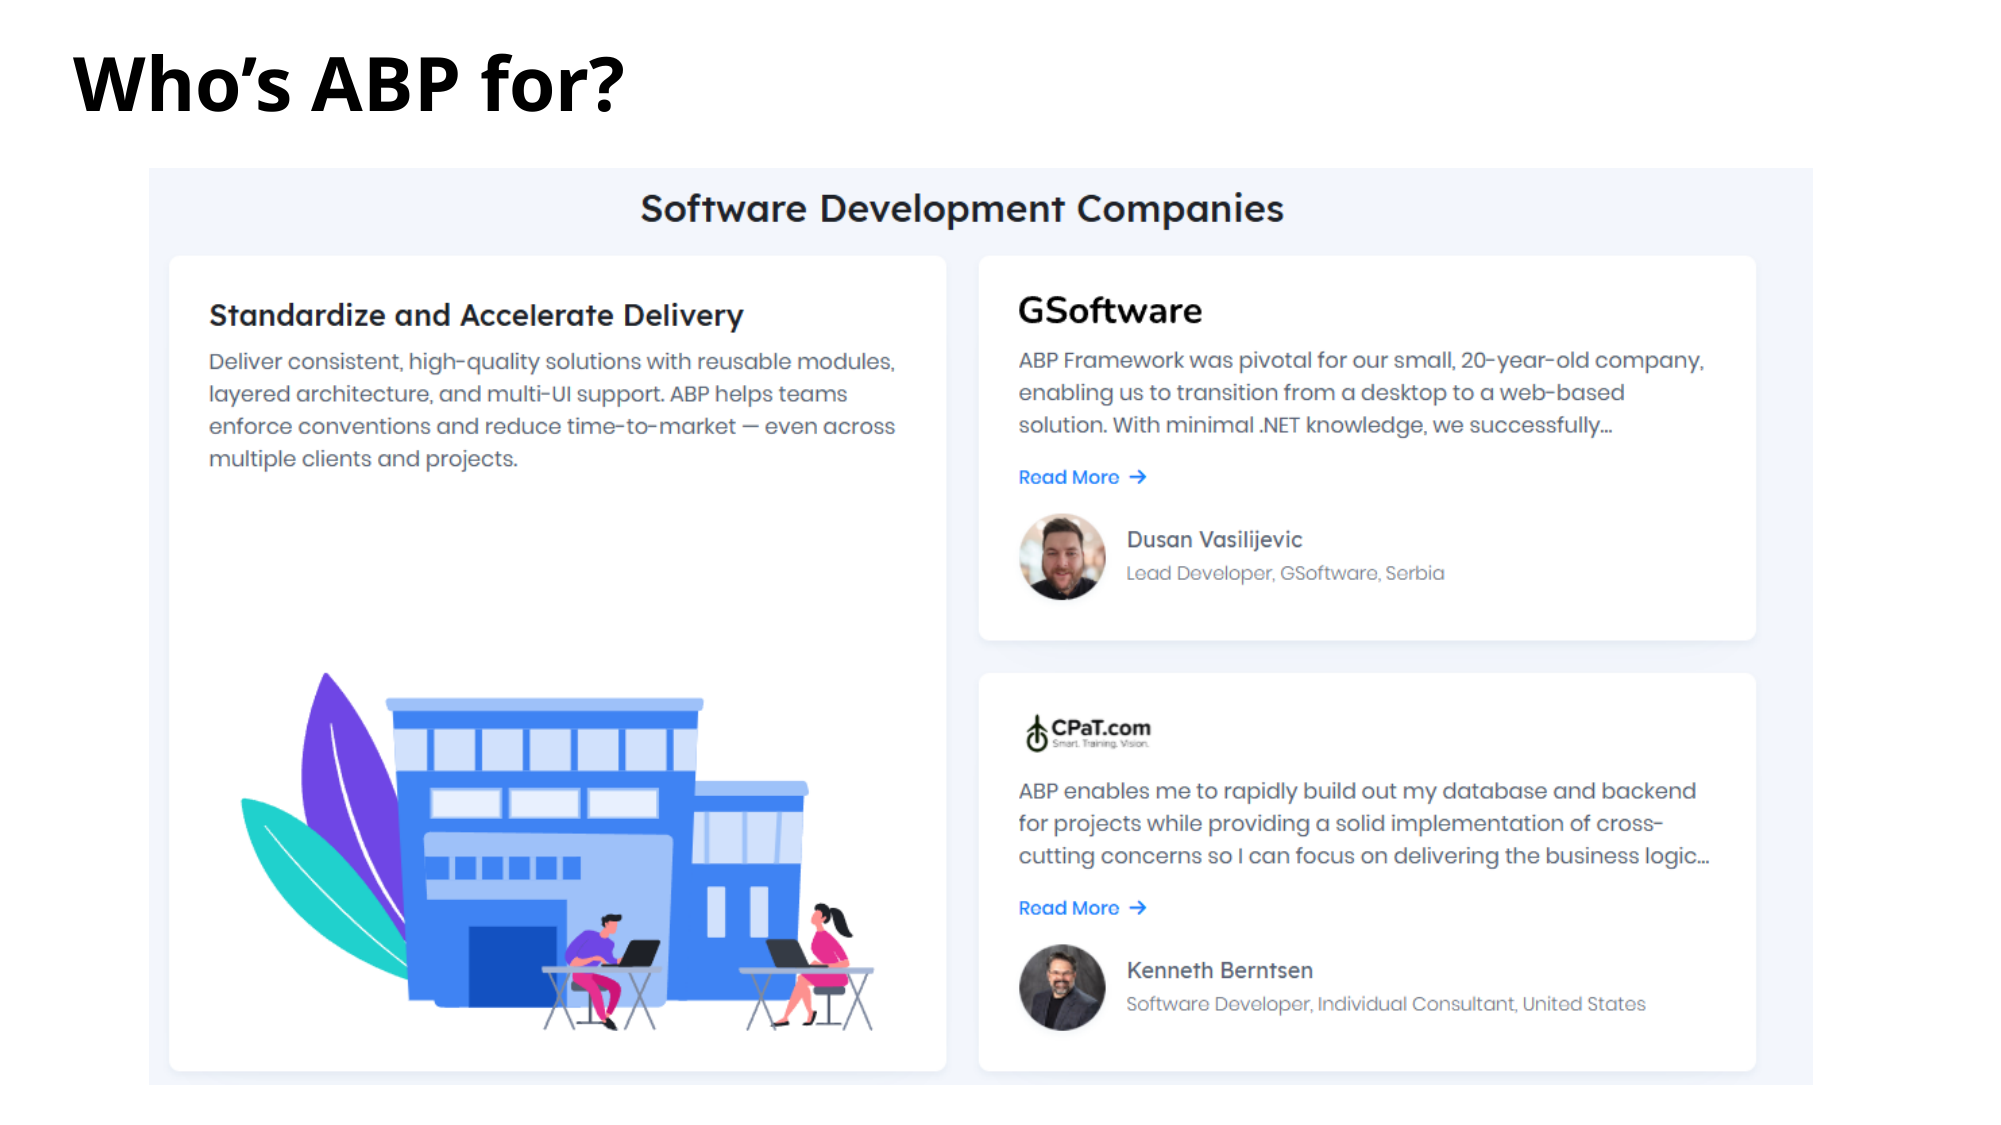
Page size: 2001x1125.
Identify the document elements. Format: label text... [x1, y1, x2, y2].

picture [148, 168, 1813, 1085]
text_box Who’s ABP for? [58, 29, 1903, 146]
